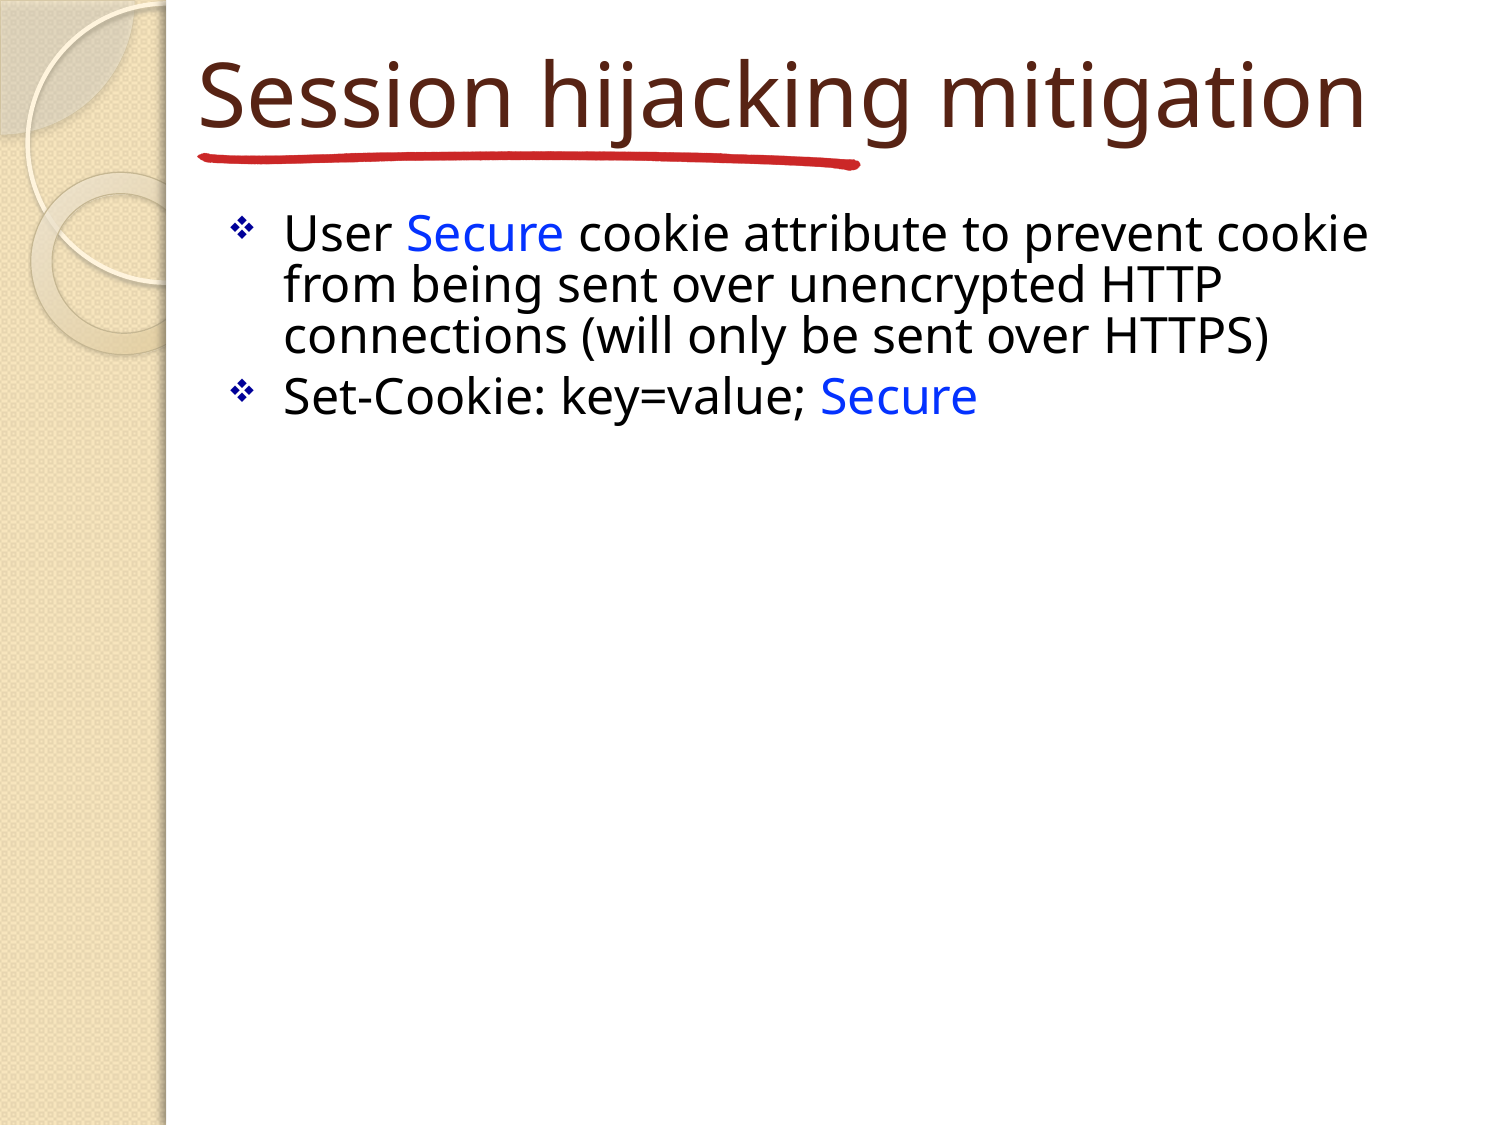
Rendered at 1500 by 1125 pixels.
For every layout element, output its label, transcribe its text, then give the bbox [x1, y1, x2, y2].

text_box User Secure cookie attribute to prevent cookie from being sent over unencrypted HTTP connections (will only be sent over HTTPS) Set-Cookie: key=value; Secure [212, 52, 1428, 432]
title Session hijacking mitigation [183, 18, 1458, 165]
picture [193, 146, 870, 176]
